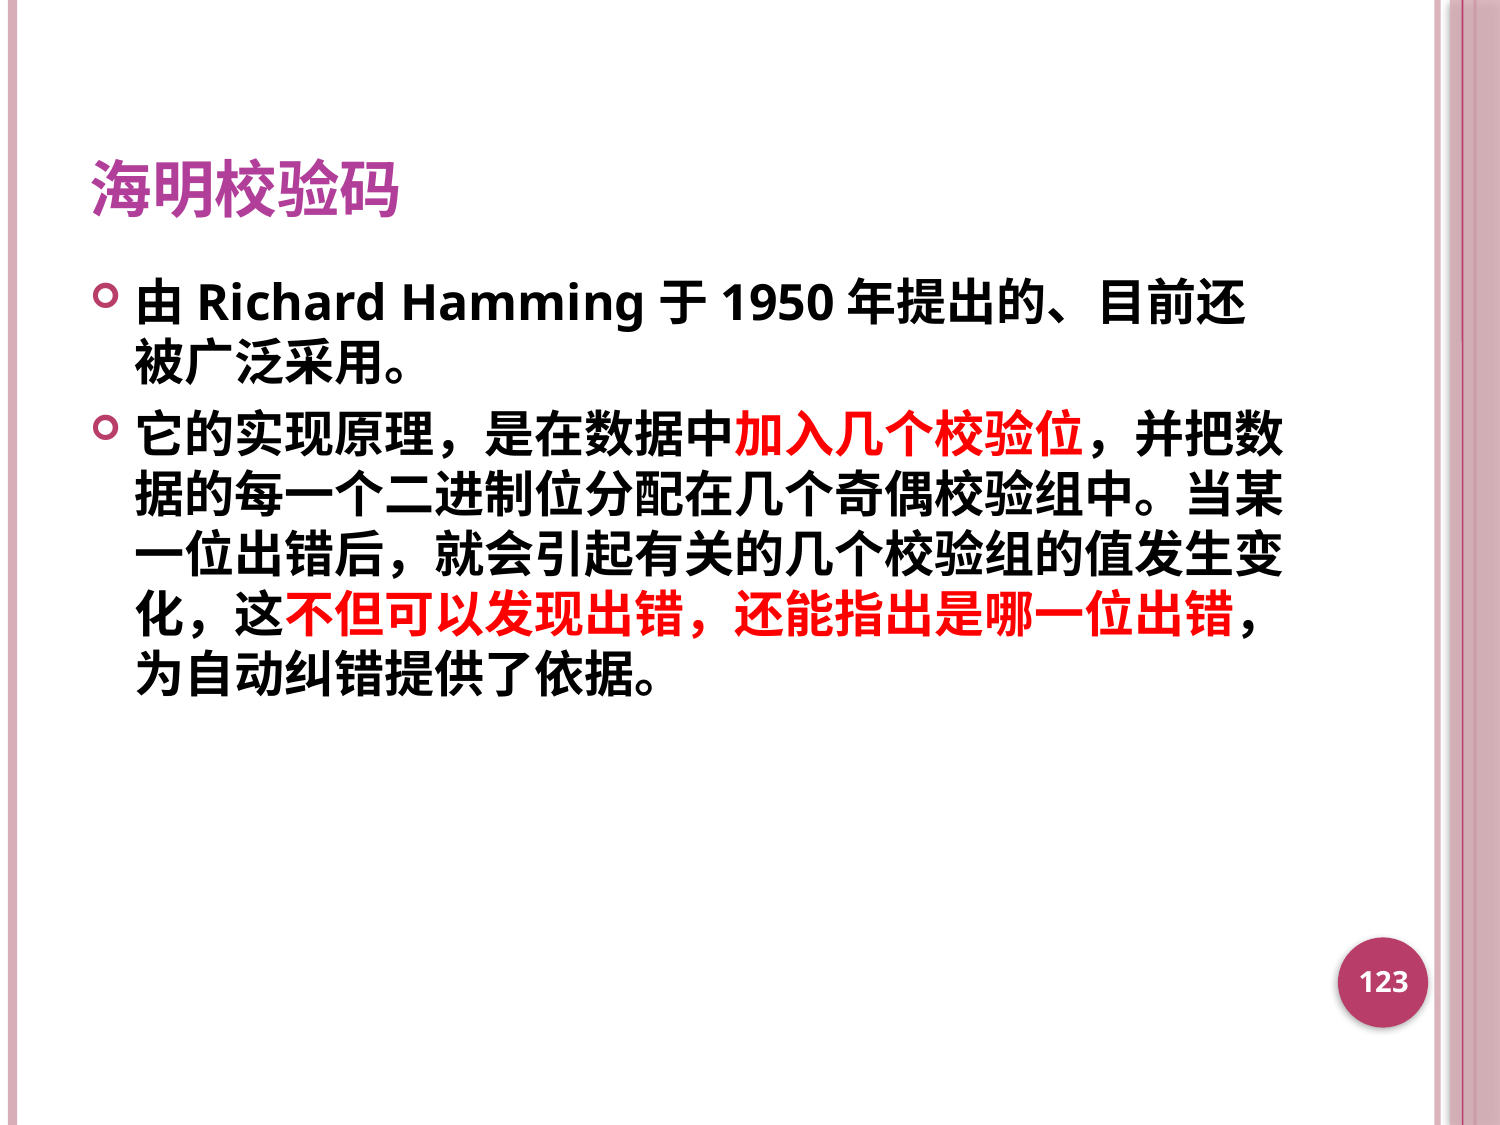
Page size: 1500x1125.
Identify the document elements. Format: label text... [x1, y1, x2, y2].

title 海明校验码 [75, 45, 1300, 233]
list 由Richard Hamming于1950年提出的、目前还被广泛采用。 它的实现原理，是在数据中加入几个校验位，并把数据的每一个二进制位分配在几个奇偶校验组中。当某一位出错后，就会引起有关的几个校验组的值发生变化，这不但可以发现出错，还能指出是哪一位出错，为自动纠错提供了依据。 [75, 262, 1300, 1062]
slide_number 123 [1333, 940, 1434, 1026]
